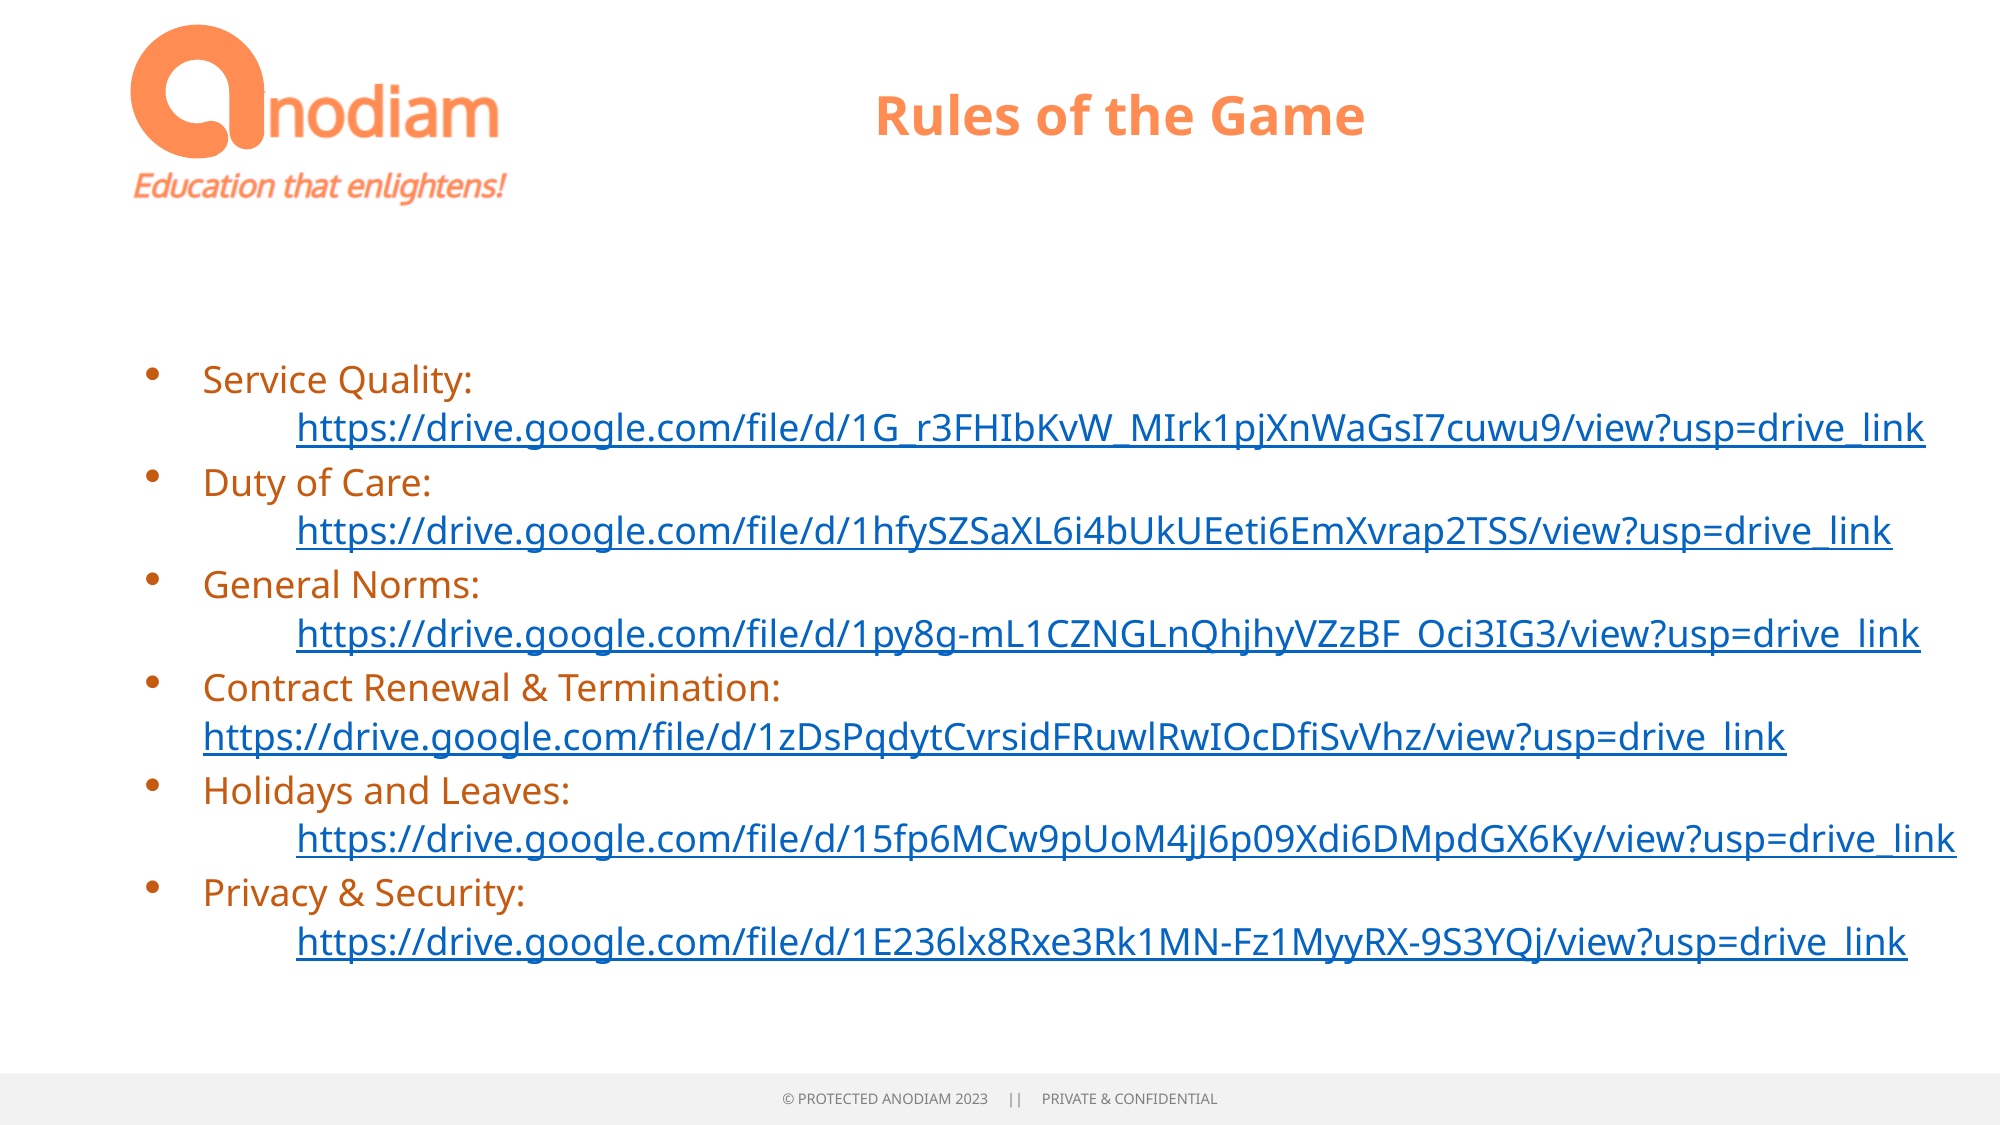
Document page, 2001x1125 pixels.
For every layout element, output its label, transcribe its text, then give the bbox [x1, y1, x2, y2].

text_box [112, 25, 519, 214]
text_box Service Quality: https://drive.google.com/file/d/1G_r3FHIbKvW_MIrk1pjXnWaGsI7cuwu9/view?usp=drive_link Duty of Care: https://drive.google.com/file/d/1hfySZSaXL6i4bUkUEeti6EmXvrap2TSS/view?usp=drive_link General Norms: https://drive.google.com/file/d/1py8g-mL1CZNGLnQhjhyVZzBF_Oci3IG3/view?usp=drive_link Contract Renewal & Termination: https://drive.google.com/file/d/1zDsPqdytCvrsidFRuwlRwIOcDfiSvVhz/view?usp=drive_link Holidays and Leaves: https://drive.google.com/file/d/15fp6MCw9pUoM4jJ6p09Xdi6DMpdGX6Ky/view?usp=drive_link Privacy & Security: https://drive.google.com/file/d/1E236lx8Rxe3Rk1MN-Fz1MyyRX-9S3YQj/view?usp=drive_link [131, 345, 2000, 977]
text_box Rules of the Game [656, 73, 1585, 154]
text_box © PROTECTED ANODIAM 2023 || PRIVATE & CONFIDENTIAL [0, 1072, 2000, 1125]
